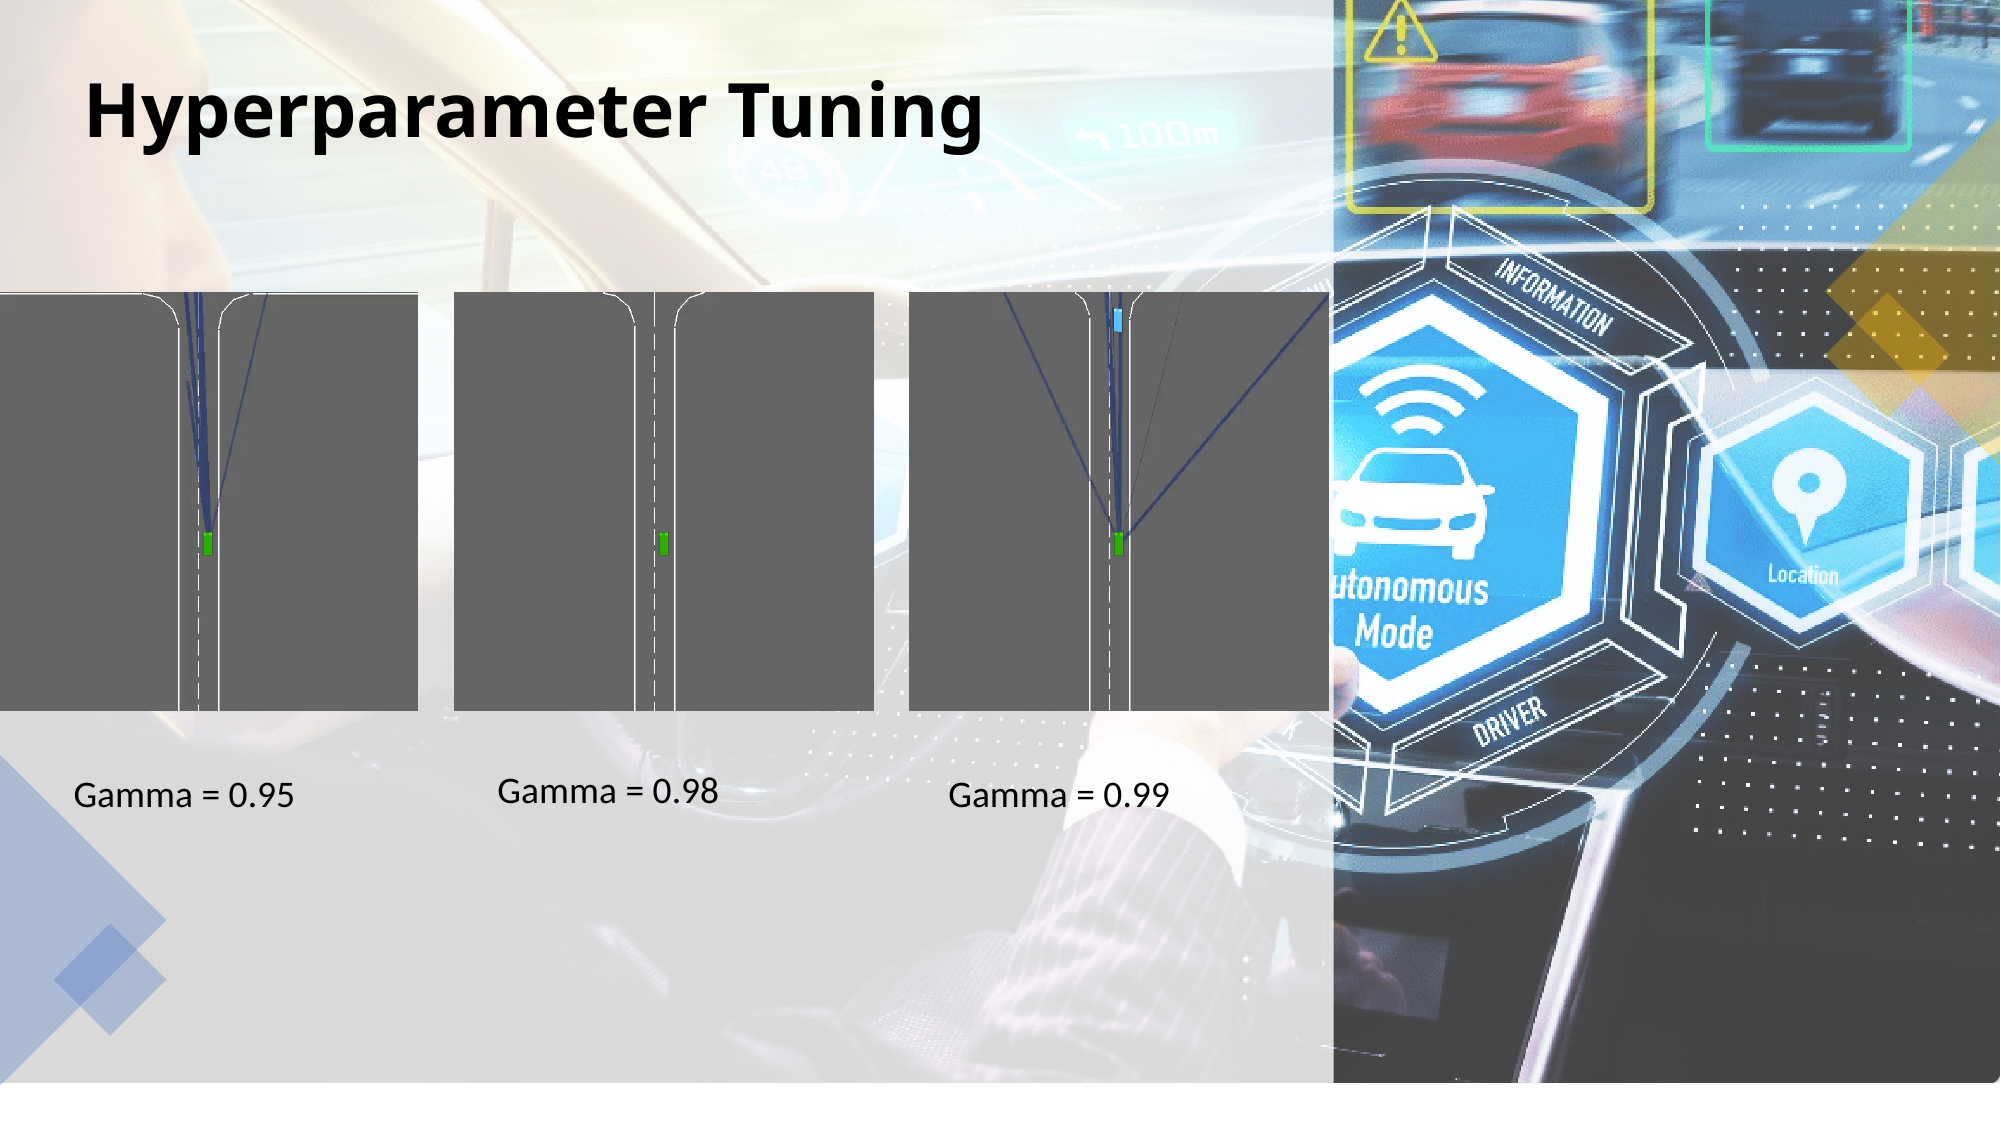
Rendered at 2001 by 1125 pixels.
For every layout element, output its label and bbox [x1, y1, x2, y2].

picture [0, 0, 2000, 1083]
text_box [909, 291, 1330, 712]
text_box [453, 291, 874, 712]
text_box [0, 1083, 1335, 1125]
text_box [0, 291, 419, 712]
text_box [1824, 116, 2000, 466]
